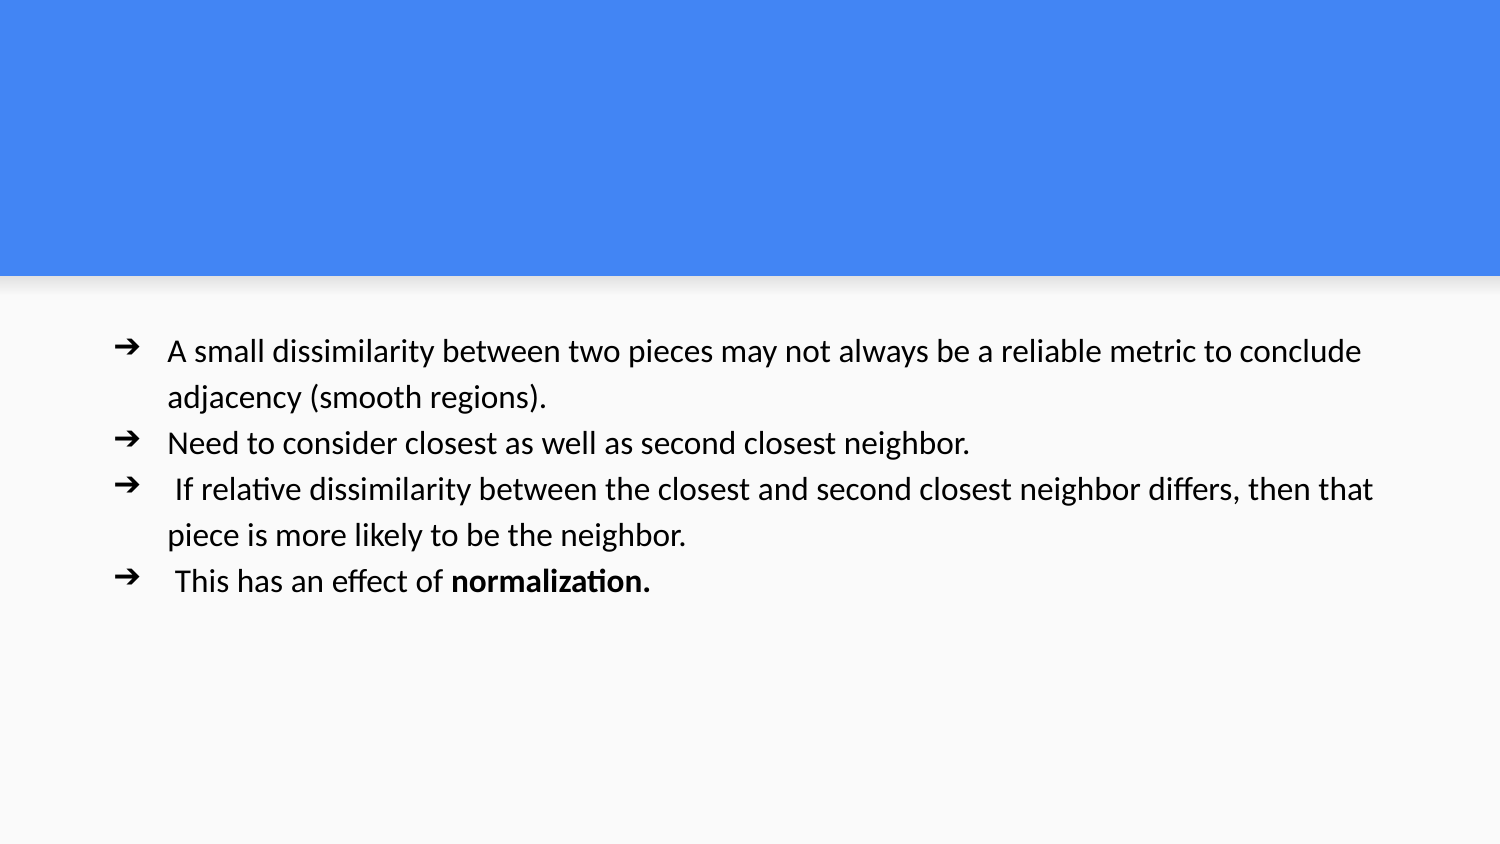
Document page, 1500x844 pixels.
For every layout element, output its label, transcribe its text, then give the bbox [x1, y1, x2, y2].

list A small dissimilarity between two pieces may not always be a reliable metric to conclude adjacency (smooth regions). Need to consider closest as well as second closest neighbor. If relative dissimilarity between the closest and second closest neighbor differs, then that piece is more likely to be the neighbor. This has an effect of normalization. [77, 308, 1427, 773]
